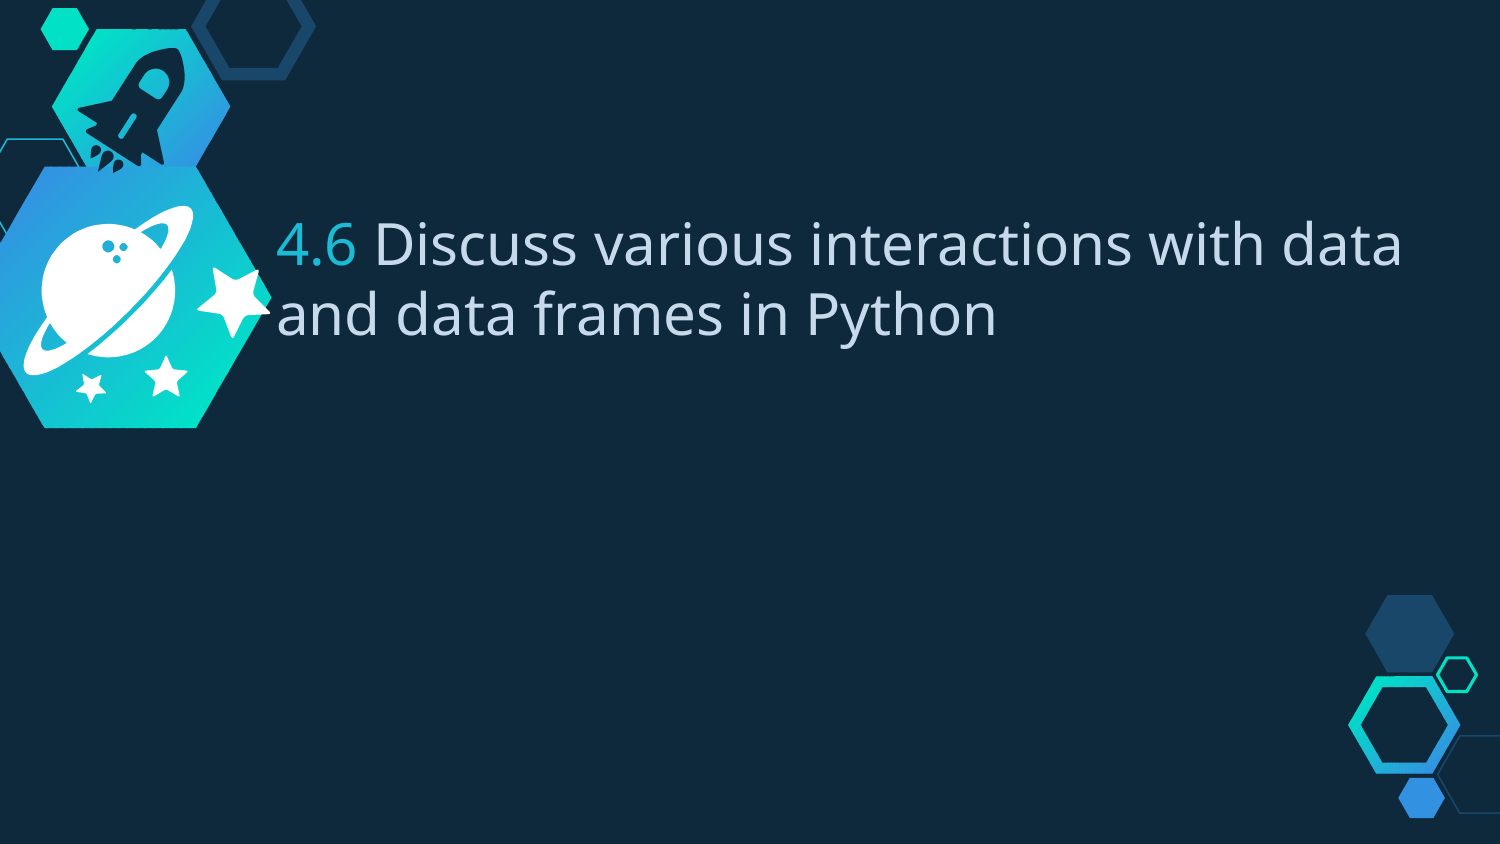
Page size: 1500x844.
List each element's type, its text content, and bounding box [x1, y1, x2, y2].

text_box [23, 205, 194, 376]
title 4.6 Discuss various interactions with data and data frames in Python [274, 242, 1500, 433]
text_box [0, 166, 272, 429]
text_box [79, 56, 193, 170]
